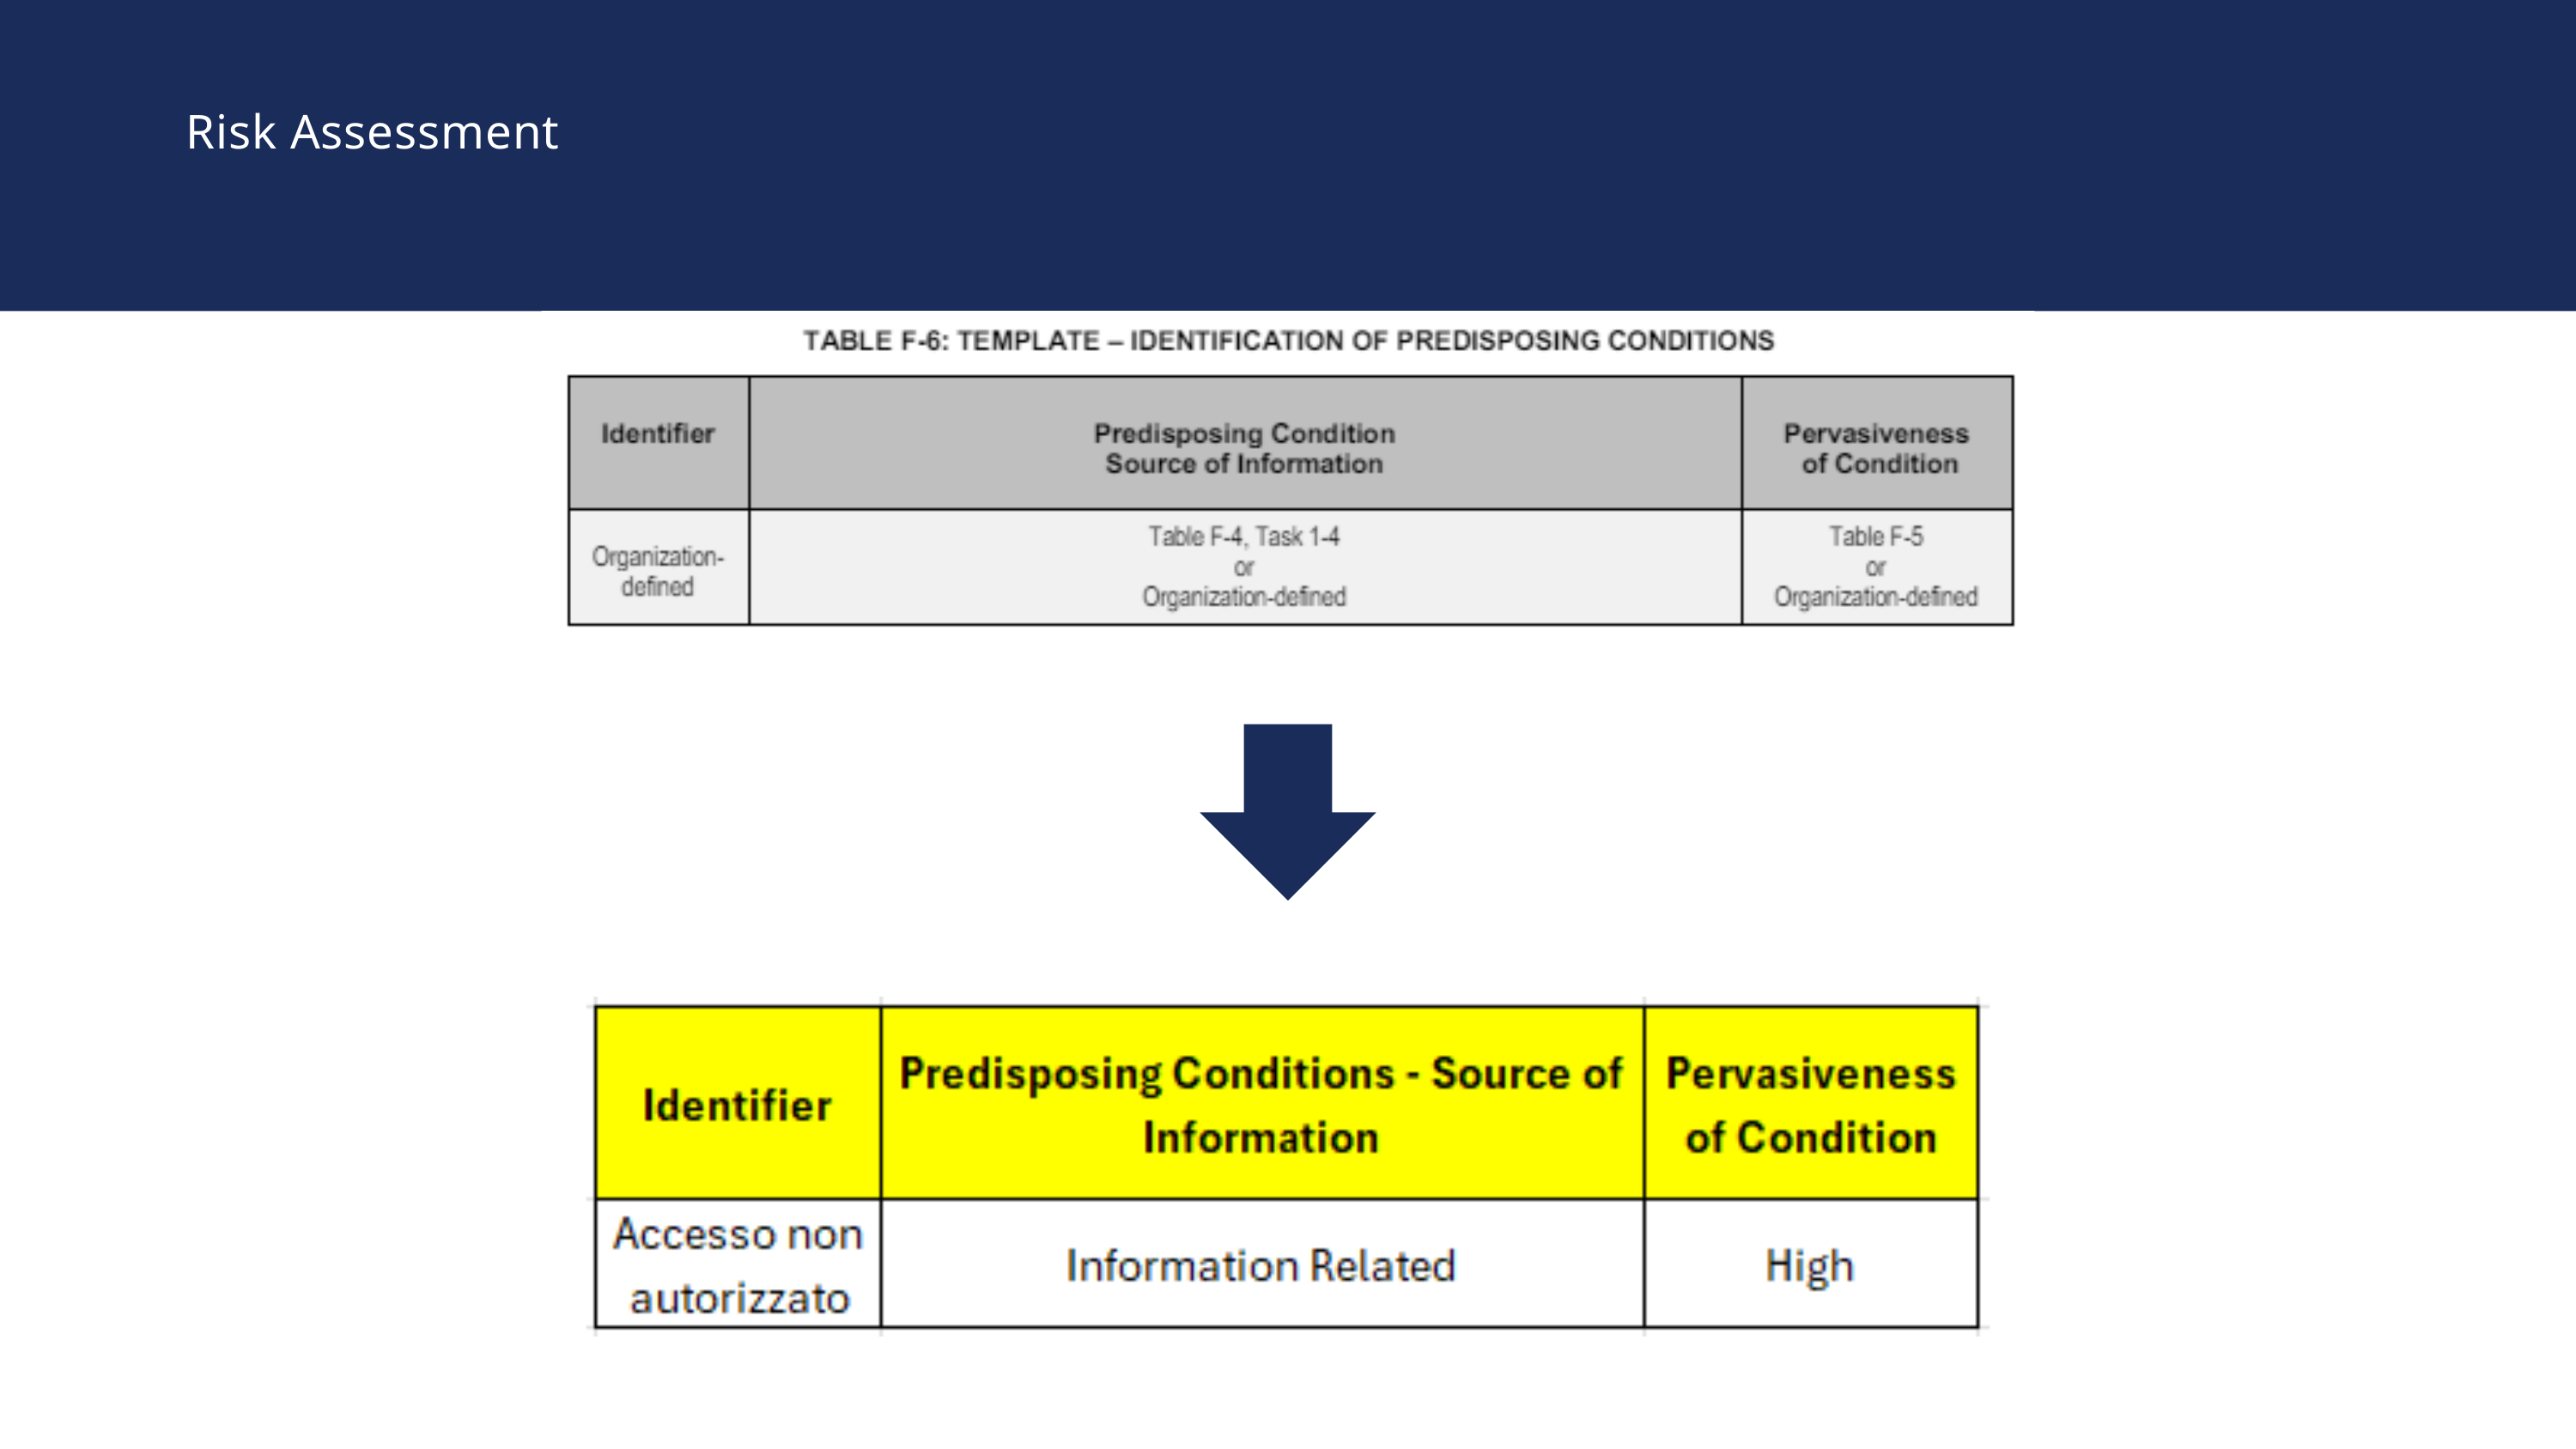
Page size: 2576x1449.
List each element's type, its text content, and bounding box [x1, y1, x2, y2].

text_box Risk Assessment [185, 92, 1316, 159]
text_box [586, 997, 1990, 1337]
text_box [1199, 724, 1376, 901]
text_box [541, 311, 2035, 634]
text_box [0, 0, 2576, 312]
